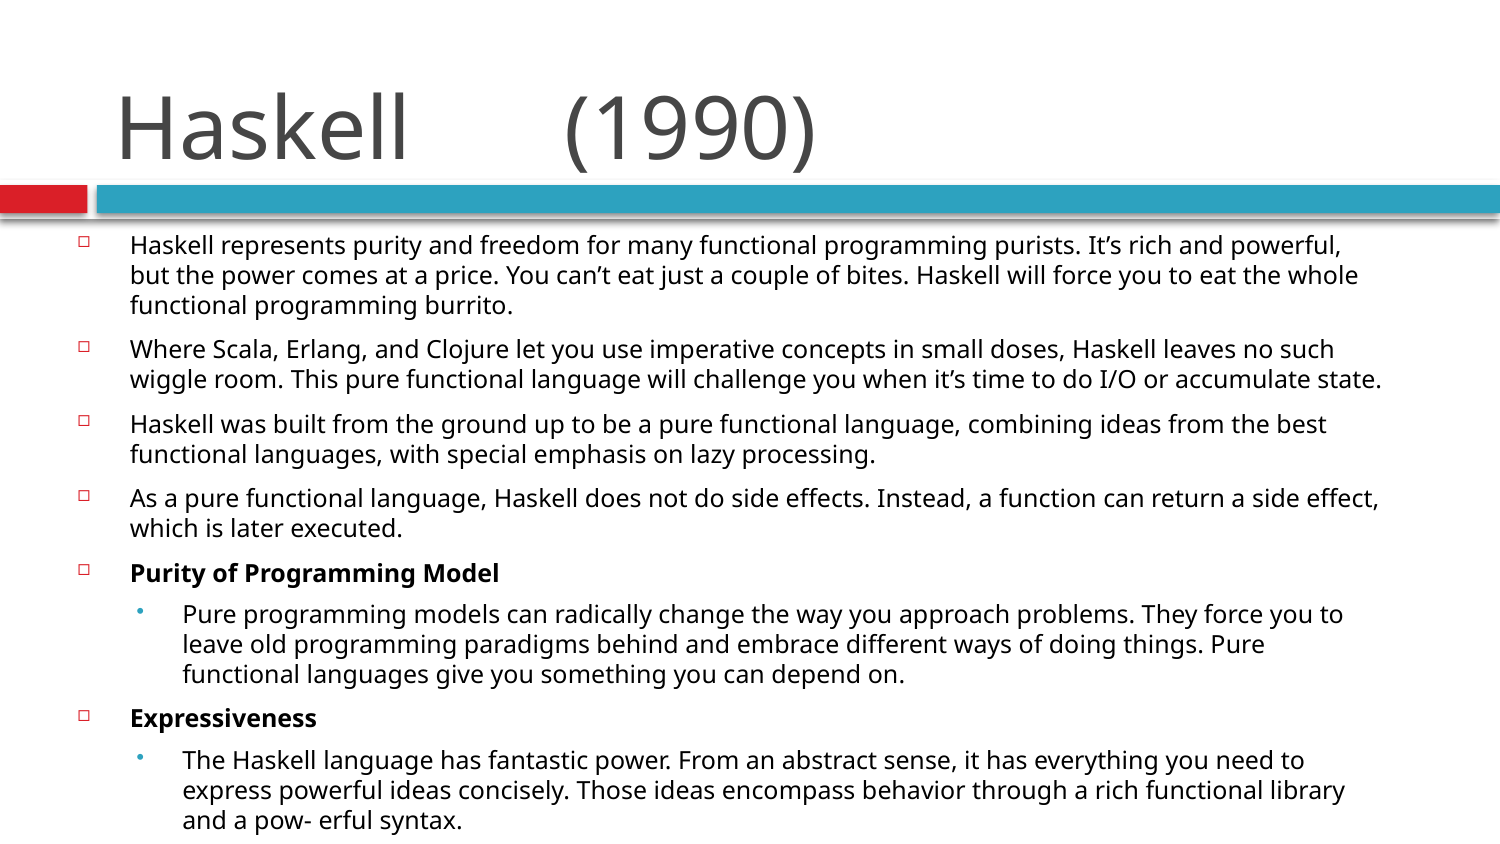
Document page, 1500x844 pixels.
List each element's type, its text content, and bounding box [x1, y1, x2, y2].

title Haskell (1990) [99, 19, 1438, 185]
list Haskell represents purity and freedom for many functional programming purists. It’s rich and powerful, but the power comes at a price. You can’t eat just a couple of bites. Haskell will force you to eat the whole functional programming burrito. Where Scala, Erlang, and Clojure let you use imperative concepts in small doses, Haskell leaves no such wiggle room. This pure functional language will challenge you when it’s time to do I/O or accumulate state. Haskell was built from the ground up to be a pure functional language, combining ideas from the best functional languages, with special emphasis on lazy processing. As a pure functional language, Haskell does not do side effects. Instead, a function can return a side effect, which is later executed. Purity of Programming Model Pure programming models can radically change the way you approach problems. They force you to leave old programming paradigms behind and embrace different ways of doing things. Pure functional languages give you something you can depend on. Expressiveness The Haskell language has fantastic power. From an abstract sense, it has everything you need to express powerful ideas concisely. Those ideas encompass behavior through a rich functional library and a pow- erful syntax. Academic [62, 221, 1400, 797]
